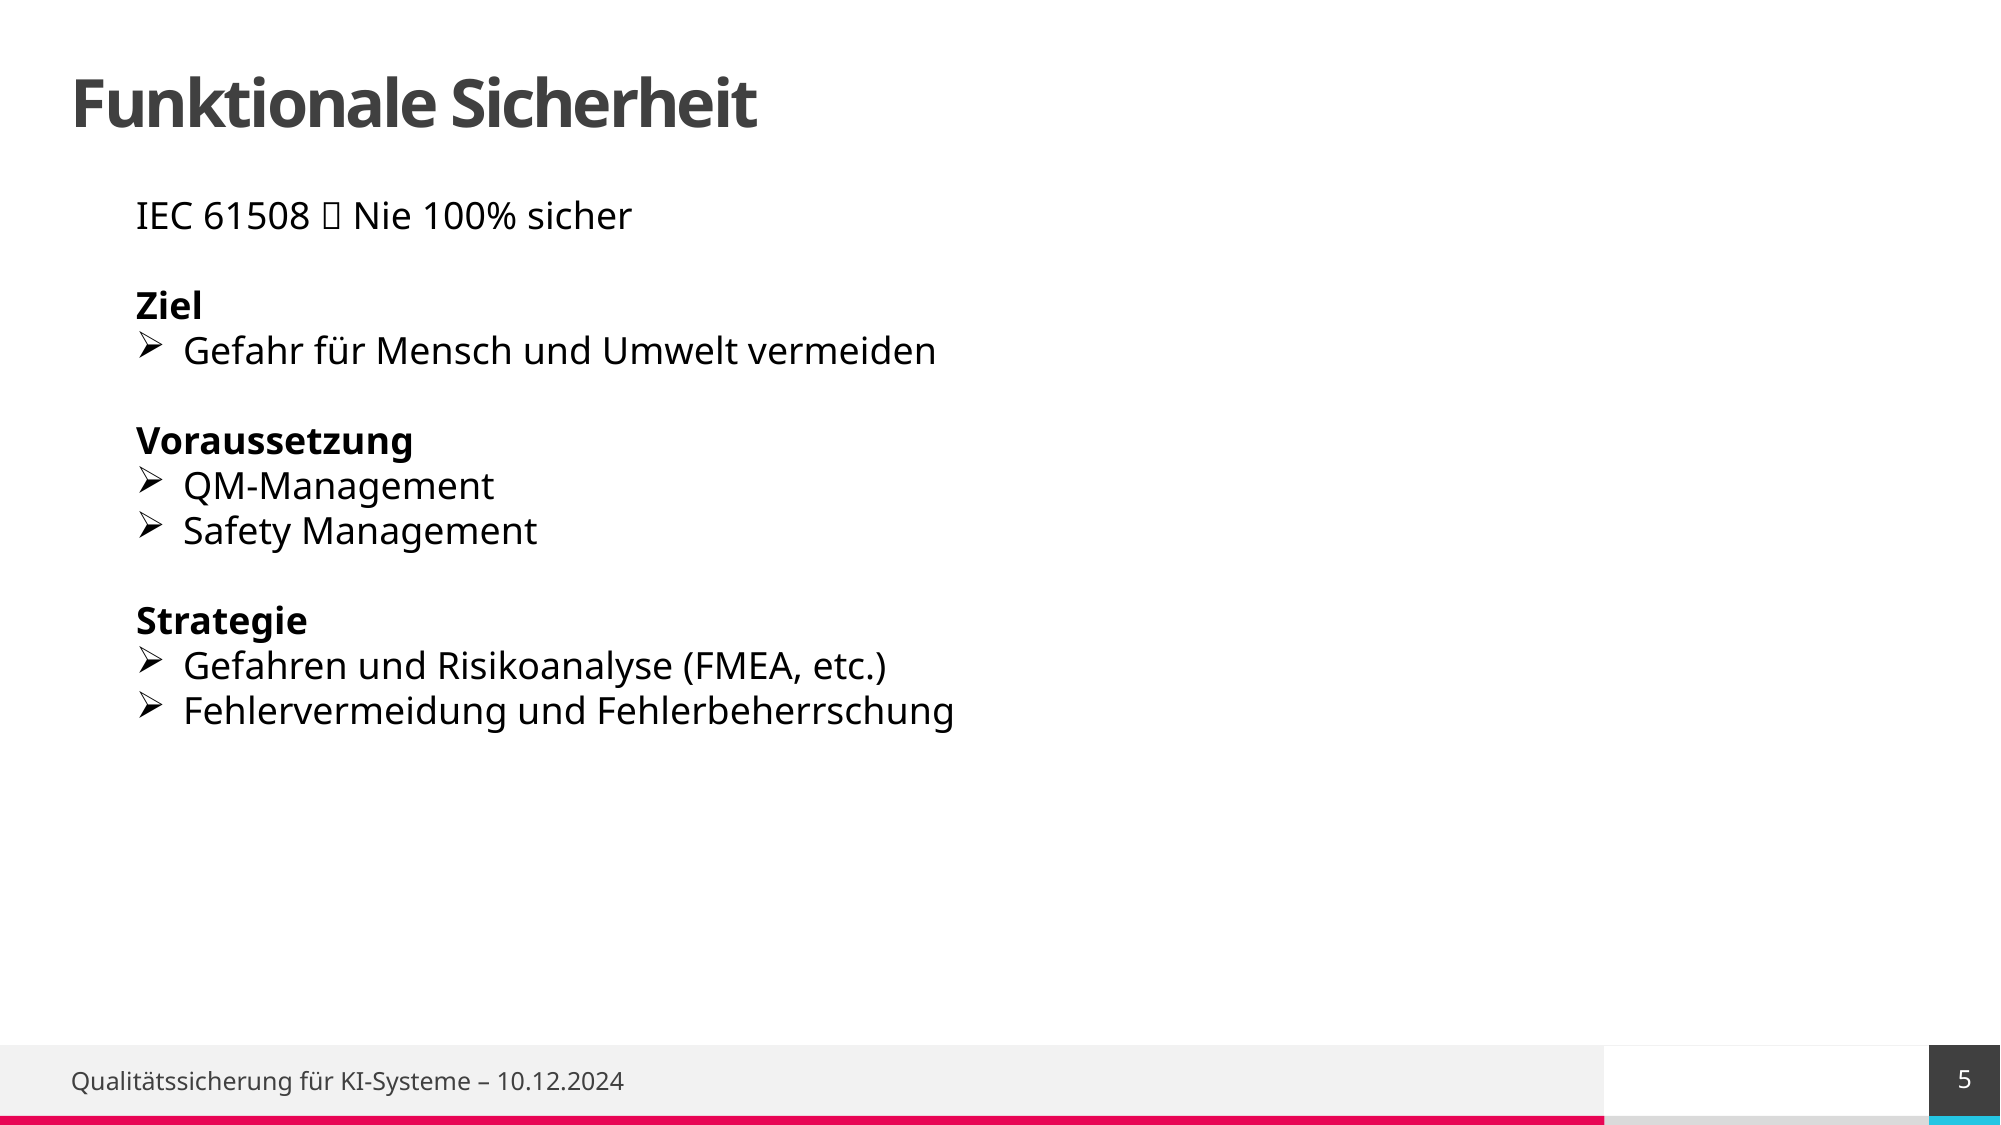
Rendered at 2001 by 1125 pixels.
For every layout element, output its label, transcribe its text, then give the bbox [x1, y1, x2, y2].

text_box IEC 61508  Nie 100% sicher Ziel Gefahr für Mensch und Umwelt vermeiden Voraussetzung QM-Management Safety Management Strategie Gefahren und Risikoanalyse (FMEA, etc.) Fehlervermeidung und Fehlerbeherrschung [121, 184, 1123, 785]
slide_number 5 [1929, 1045, 2000, 1116]
footer Qualitätssicherung für KI-Systeme – 10.12.2024 [70, 1056, 1000, 1105]
title Funktionale Sicherheit [70, 70, 1932, 142]
